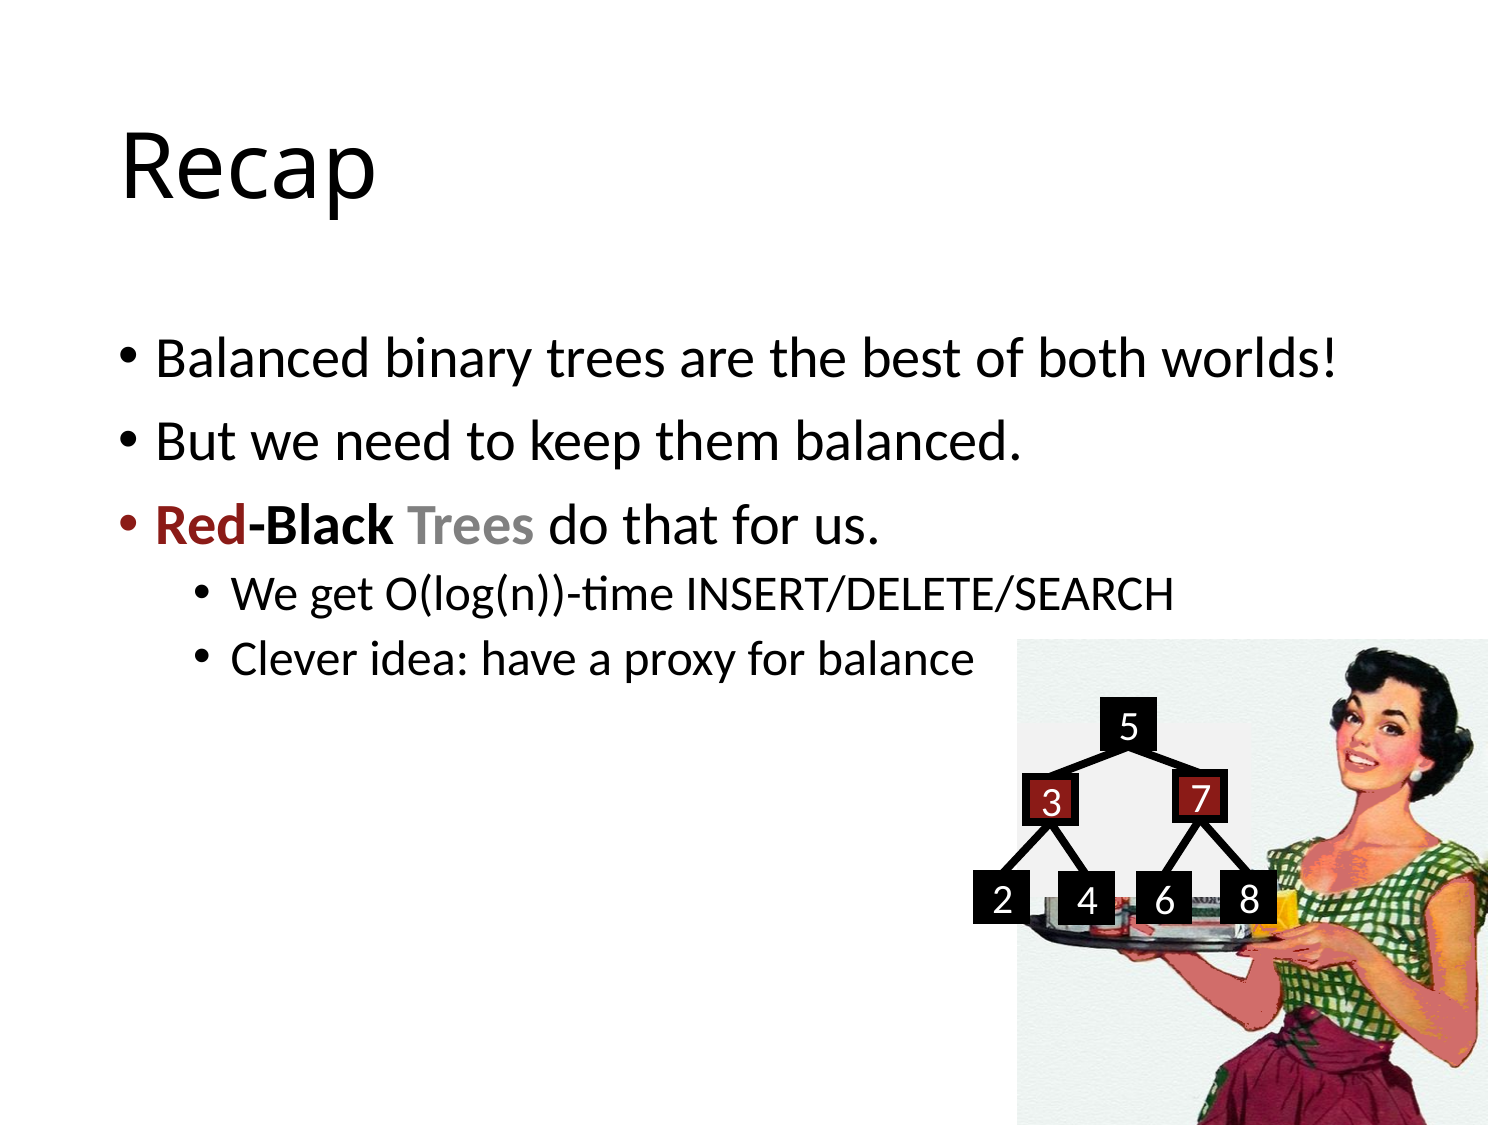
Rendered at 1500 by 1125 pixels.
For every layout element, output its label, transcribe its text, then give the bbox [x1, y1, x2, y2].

title Recap [103, 59, 1397, 278]
text_box Balanced binary trees are the best of both worlds! But we need to keep them balanced. Red-Black Trees do that for us. We get O(log(n))-time INSERT/DELETE/SEARCH Clever idea: have a proxy for balance [103, 319, 1397, 929]
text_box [977, 639, 1488, 1125]
